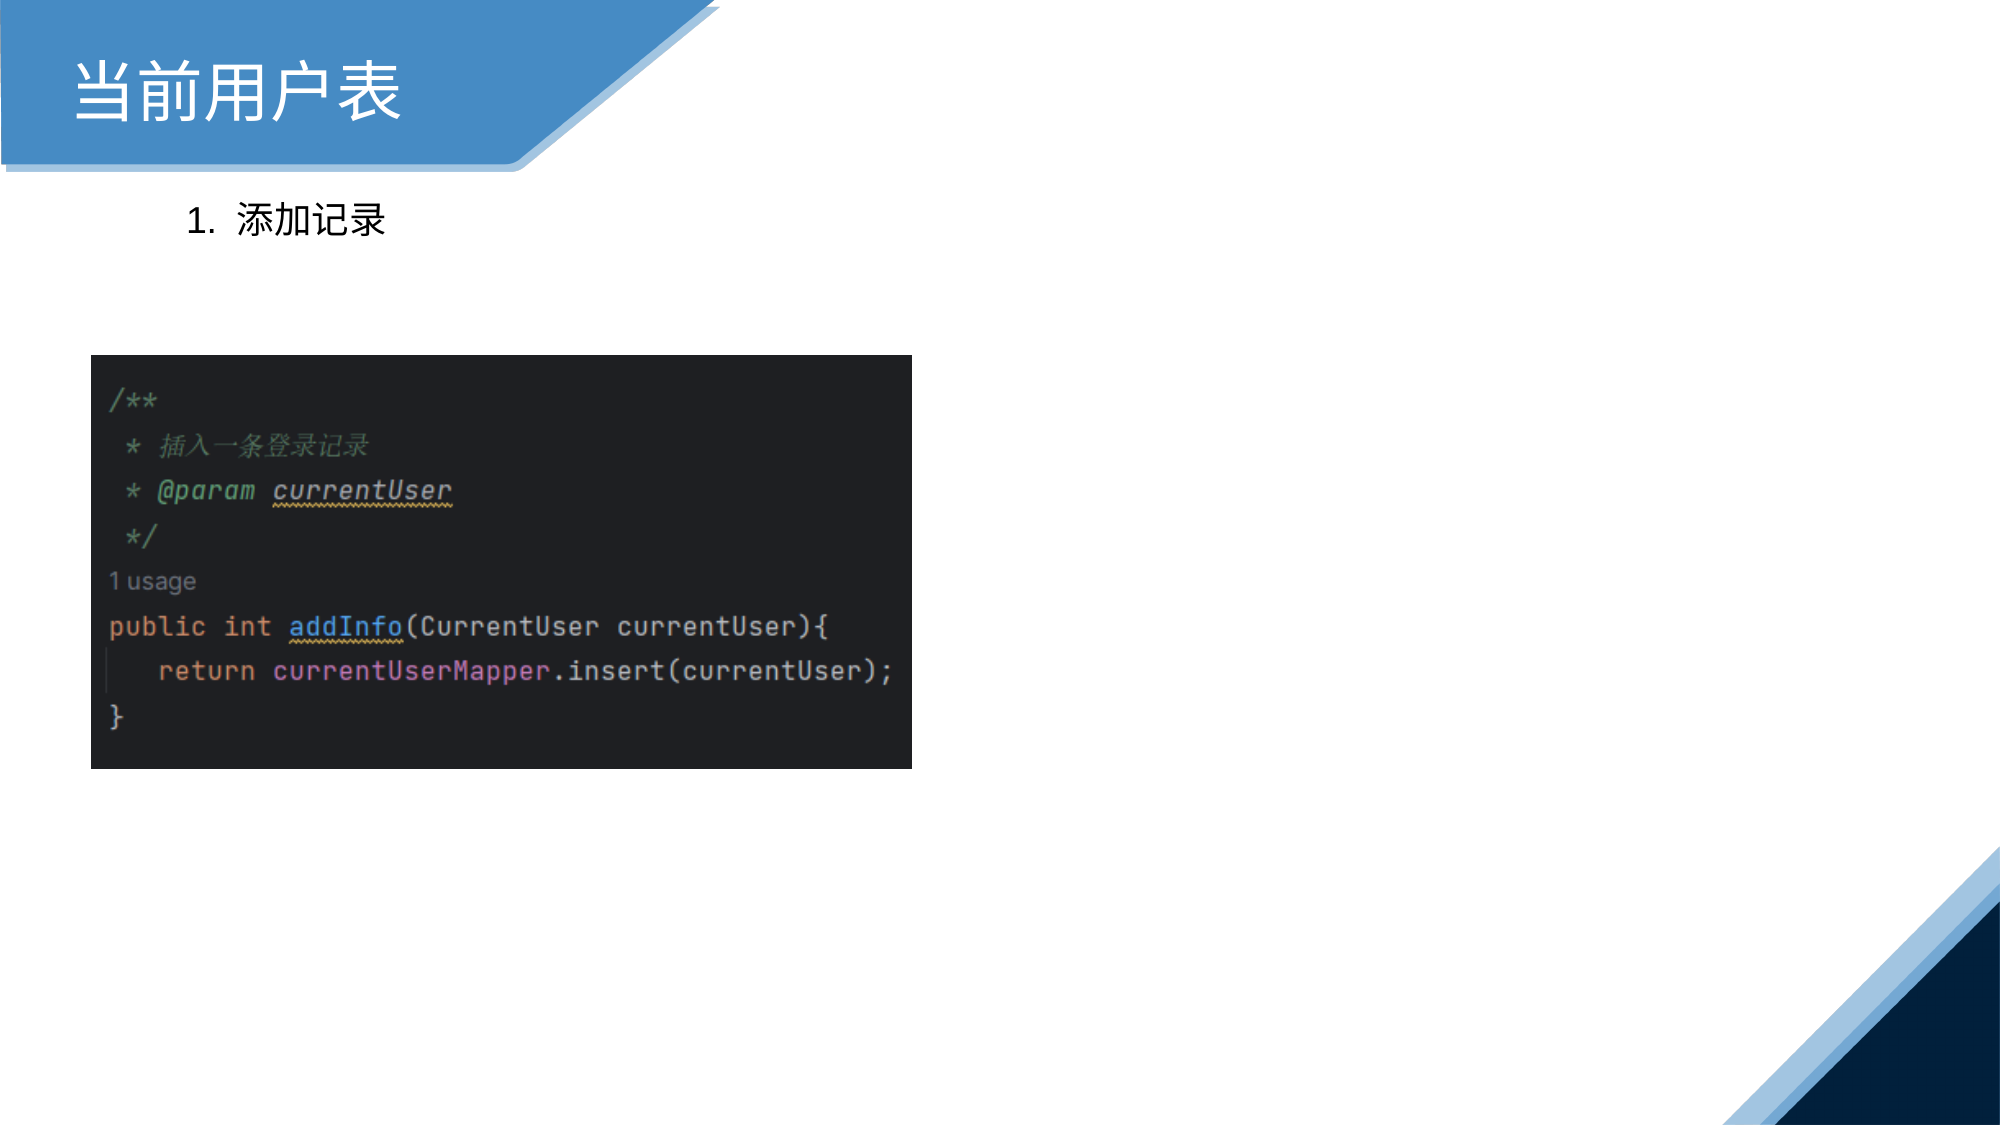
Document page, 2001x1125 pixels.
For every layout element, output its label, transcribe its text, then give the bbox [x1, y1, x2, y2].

picture [1723, 847, 2000, 1125]
picture [91, 355, 913, 769]
text_box 1. 添加记录 [171, 188, 581, 248]
text_box 当前用户表 [55, 42, 528, 137]
picture [0, 0, 720, 172]
